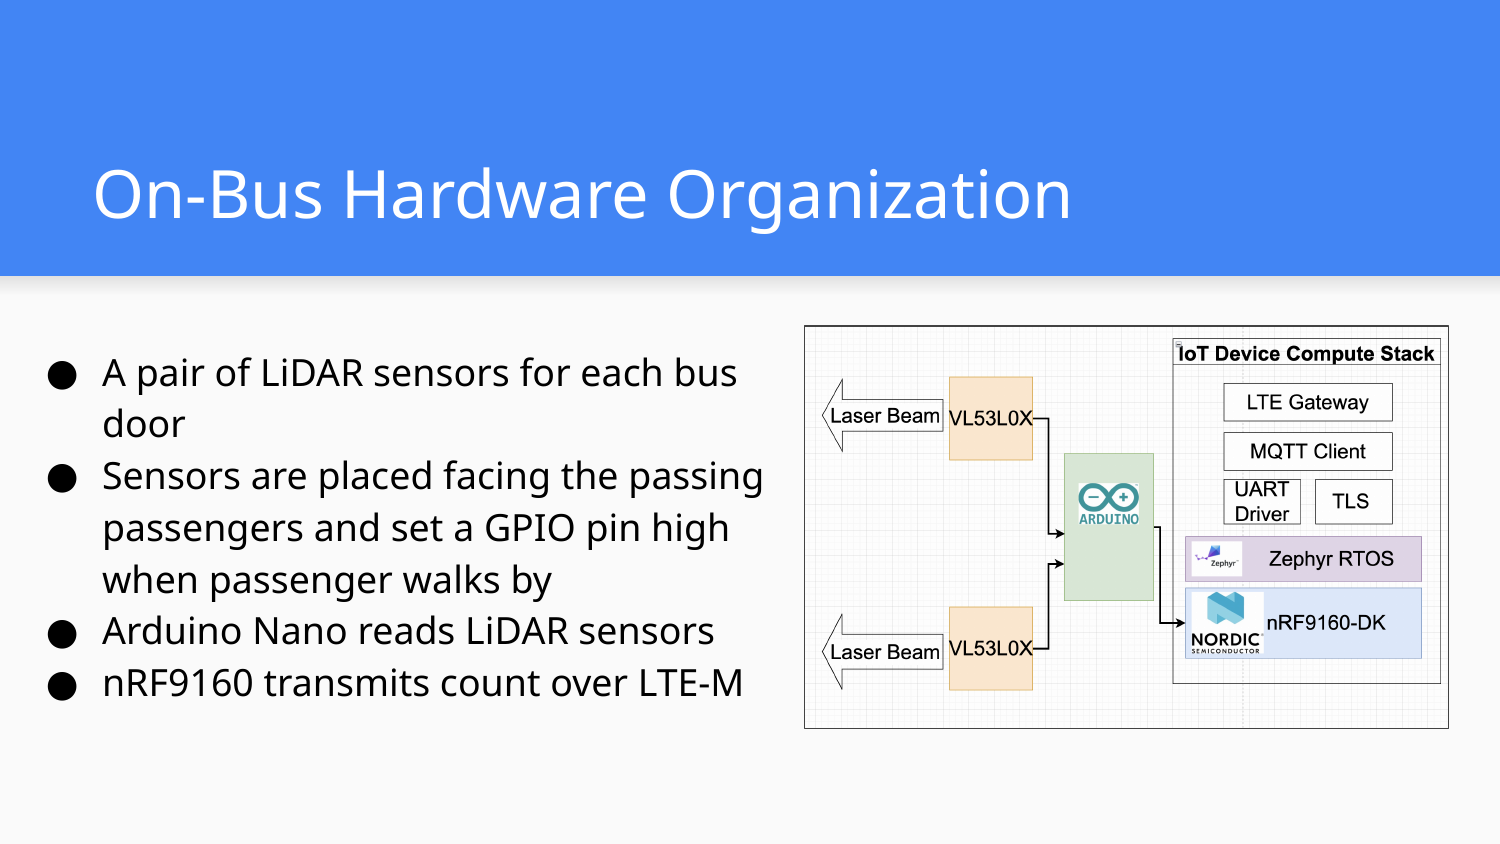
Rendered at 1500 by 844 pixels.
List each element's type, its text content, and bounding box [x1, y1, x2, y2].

title On-Bus Hardware Organization [77, 121, 1427, 248]
list A pair of LiDAR sensors for each bus door Sensors are placed facing the passing passengers and set a GPIO pin high when passenger walks by Arduino Nano reads LiDAR sensors nRF9160 transmits count over LTE-M [12, 326, 806, 844]
picture [805, 326, 1449, 729]
